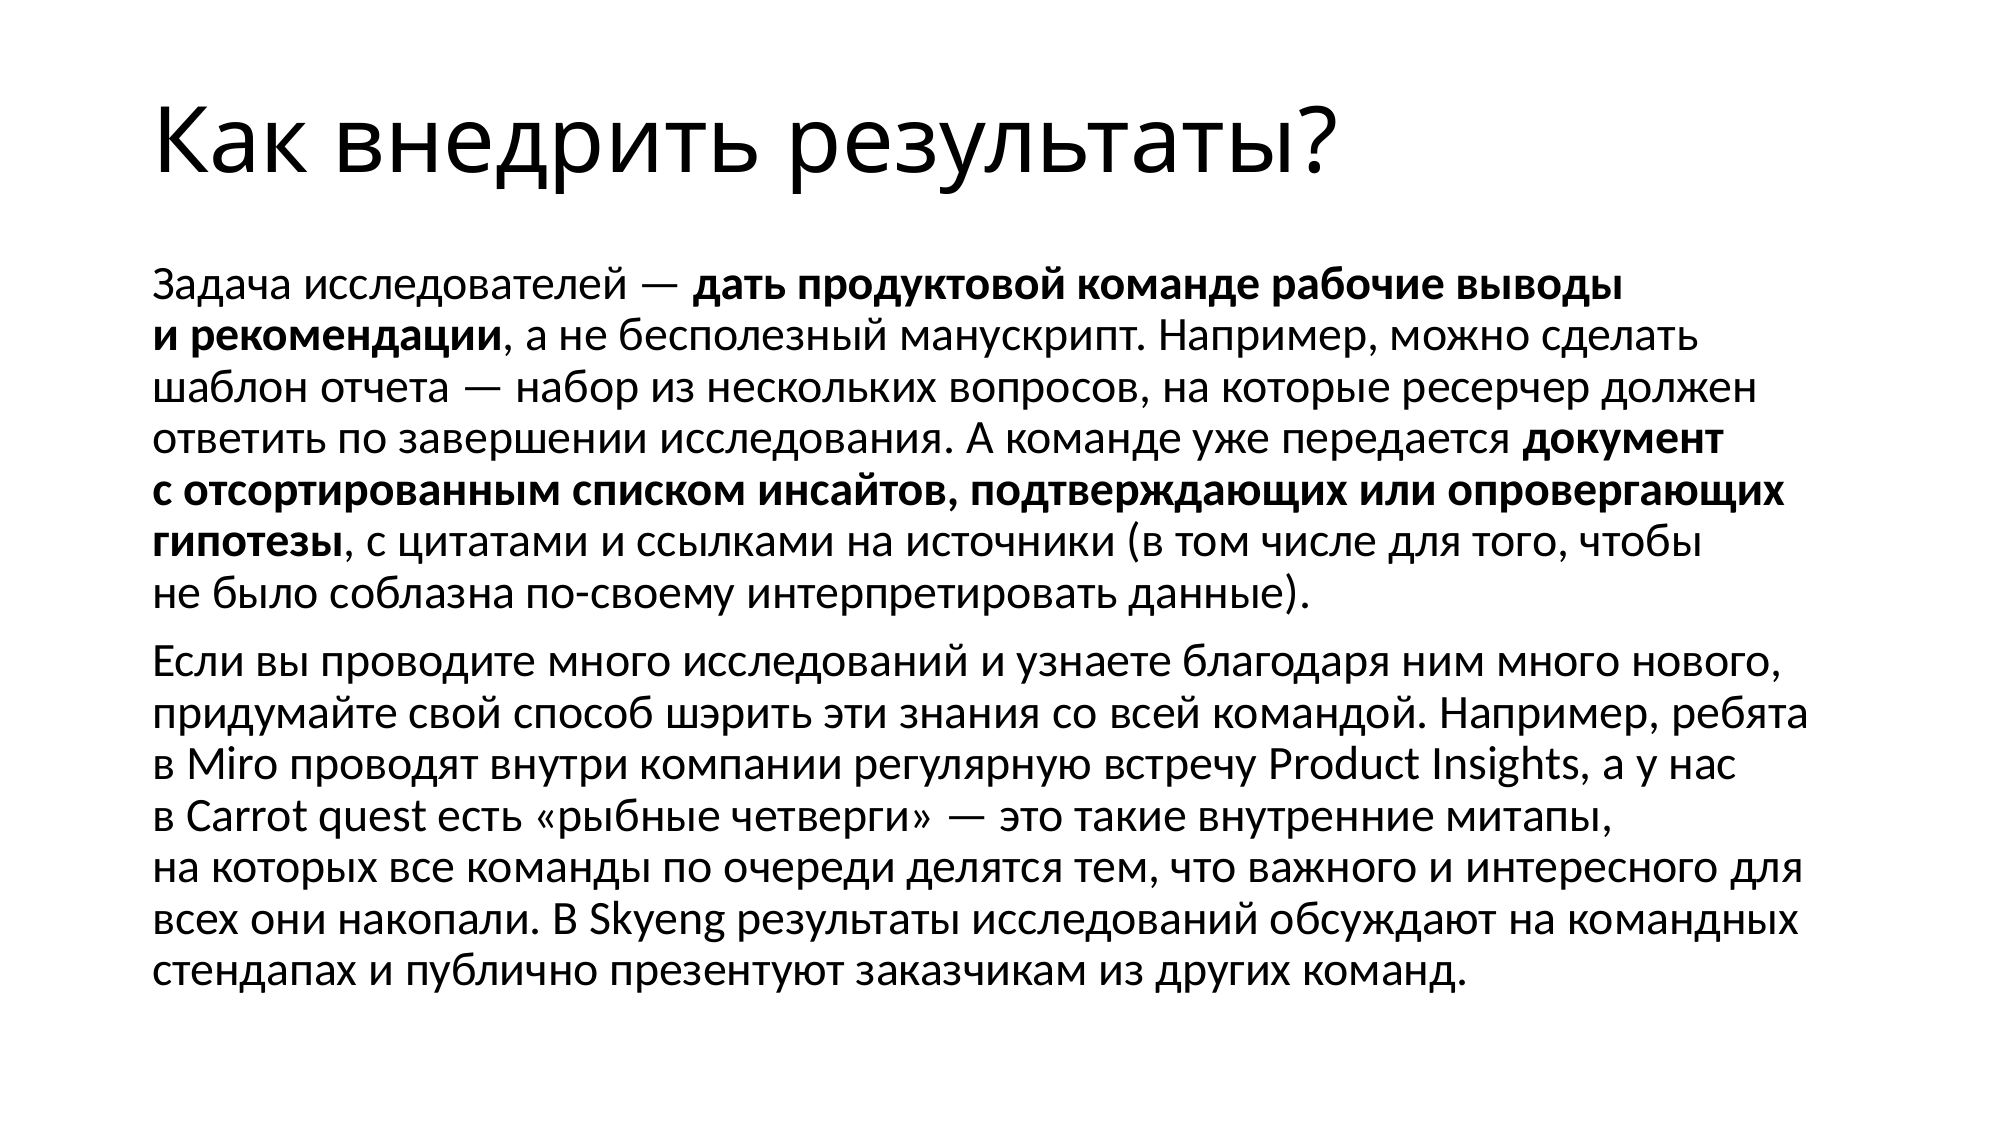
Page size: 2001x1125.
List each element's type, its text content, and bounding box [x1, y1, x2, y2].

title Как внедрить результаты? [137, 59, 1863, 227]
list Задача исследователей — дать продуктовой команде рабочие выводы и рекомендации, а не бесполезный манускрипт. Например, можно сделать шаблон отчета — набор из нескольких вопросов, на которые ресерчер должен ответить по завершении исследования. А команде уже передается документ с отсортированным списком инсайтов, подтверждающих или опровергающих гипотезы, с цитатами и ссылками на источники (в том числе для того, чтобы не было соблазна по-своему интерпретировать данные). Если вы проводите много исследований и узнаете благодаря ним много нового, придумайте свой способ шэрить эти знания со всей командой. Например, ребята в Miro проводят внутри компании регулярную встречу Product Insights, а у нас в Carrot quest есть «рыбные четверги» — это такие внутренние митапы, на которых все команды по очереди делятся тем, что важного и интересного для всех они накопали. В Skyeng результаты исследований обсуждают на командных стендапах и публично презентуют заказчикам из других команд. [137, 250, 1863, 1014]
